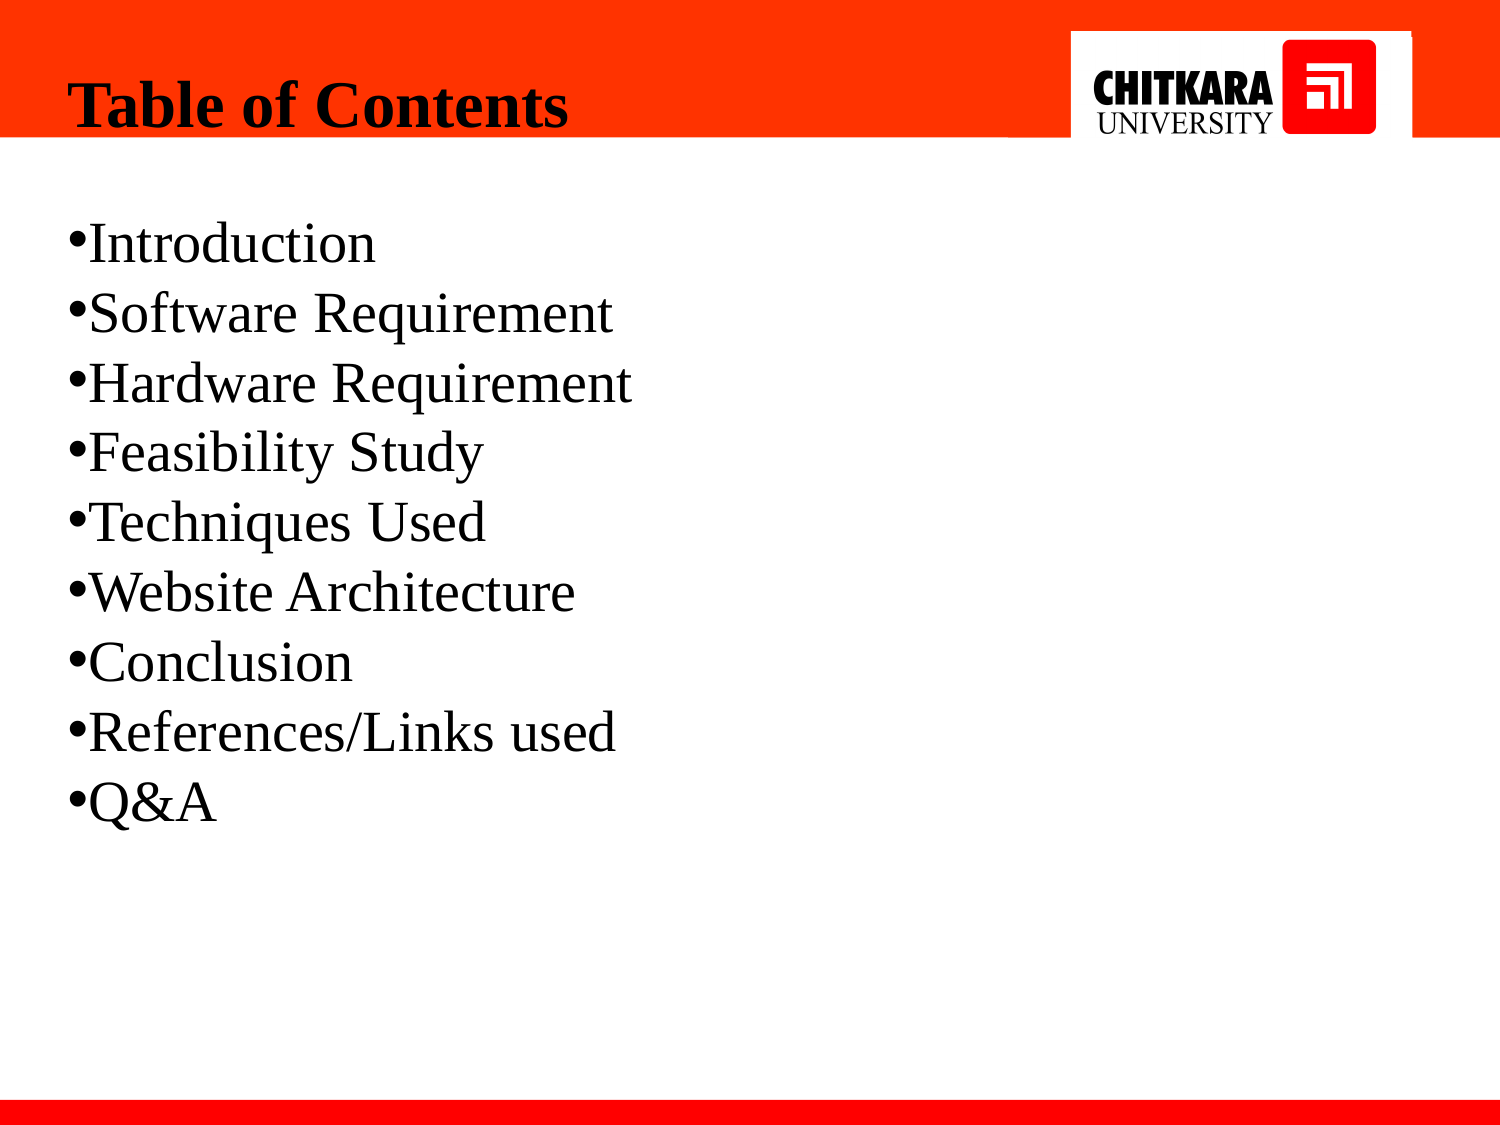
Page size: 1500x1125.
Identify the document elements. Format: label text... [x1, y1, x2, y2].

text_box Introduction Software Requirement Hardware Requirement Feasibility Study Techniques Used Website Architecture Conclusion References/Links used Q&A [53, 196, 1258, 981]
picture [1074, 37, 1391, 138]
text_box Table of Contents [53, 53, 597, 148]
